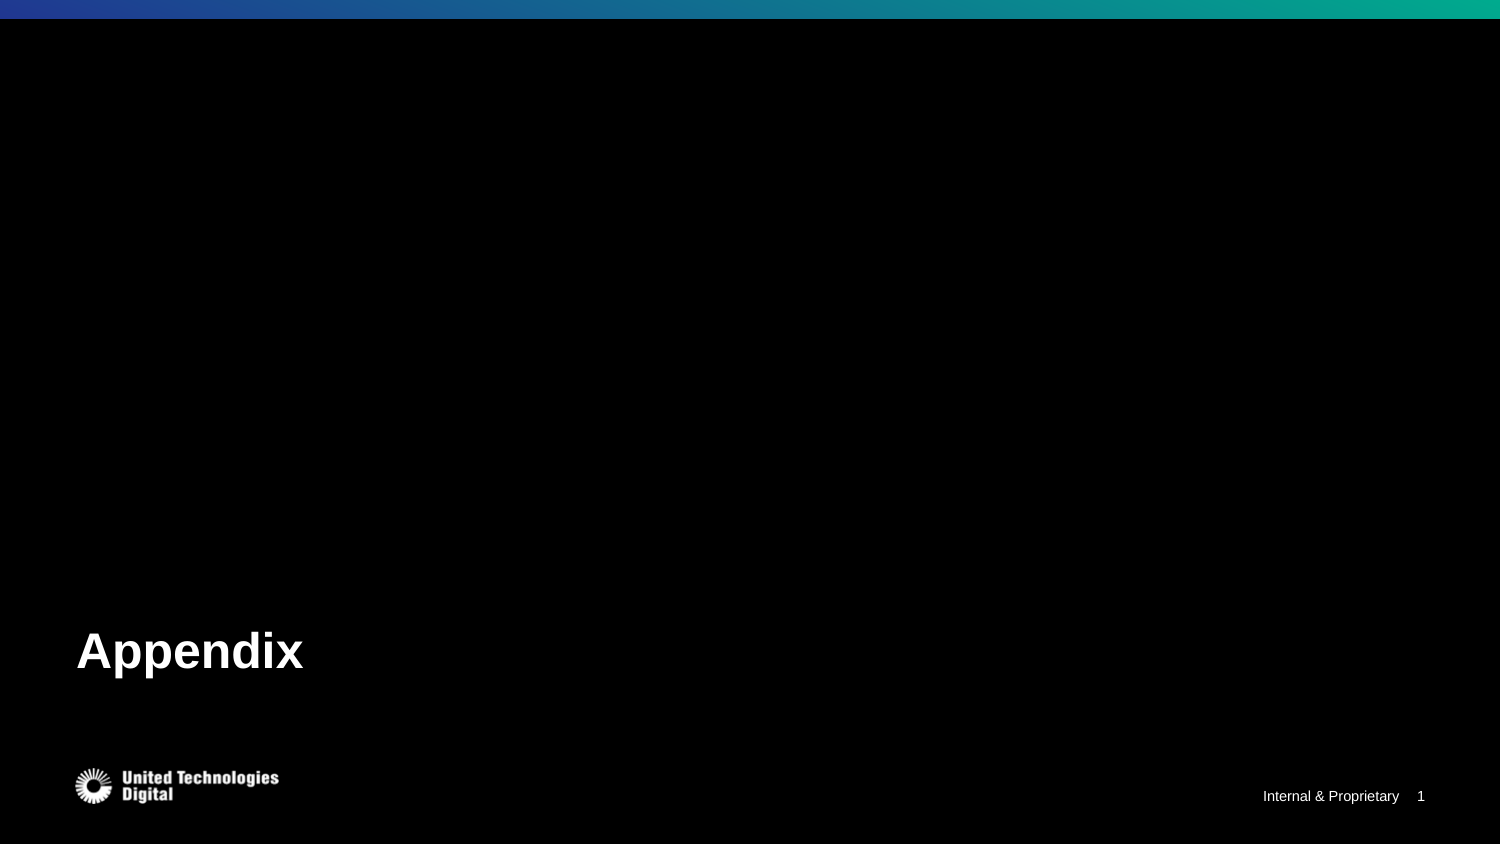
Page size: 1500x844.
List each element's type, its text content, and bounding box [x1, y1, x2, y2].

title Appendix [61, 535, 693, 687]
picture [75, 768, 279, 804]
